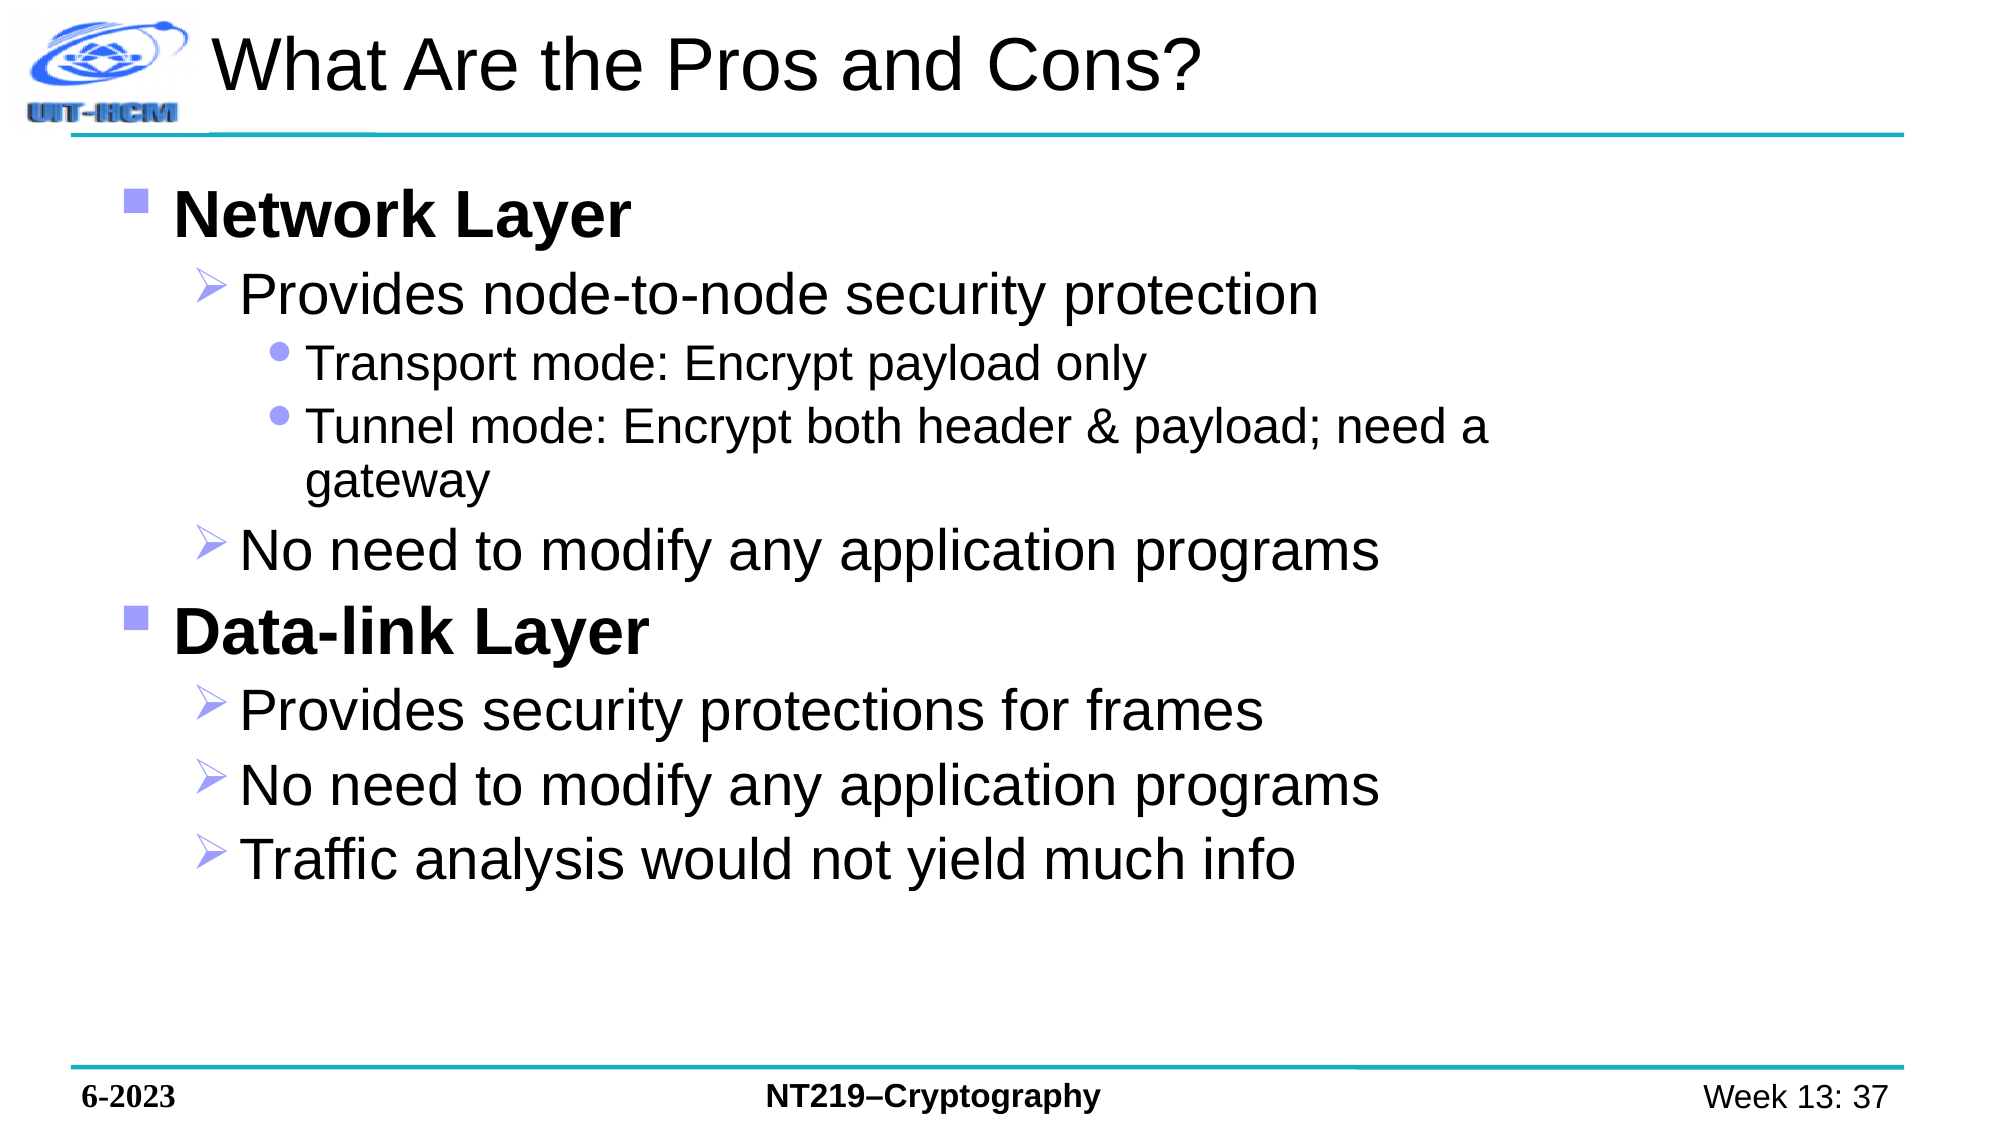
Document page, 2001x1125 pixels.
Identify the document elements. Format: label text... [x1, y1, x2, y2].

picture [7, 9, 196, 133]
list Network Layer Provides node-to-node security protection Transport mode: Encrypt payload only Tunnel mode: Encrypt both header & payload; need a gateway No need to modify any application programs Data-link Layer Provides security protections for frames No need to modify any application programs Traffic analysis would not yield much info [102, 172, 1675, 923]
text_box What Are the Pros and Cons? [196, 0, 1434, 150]
